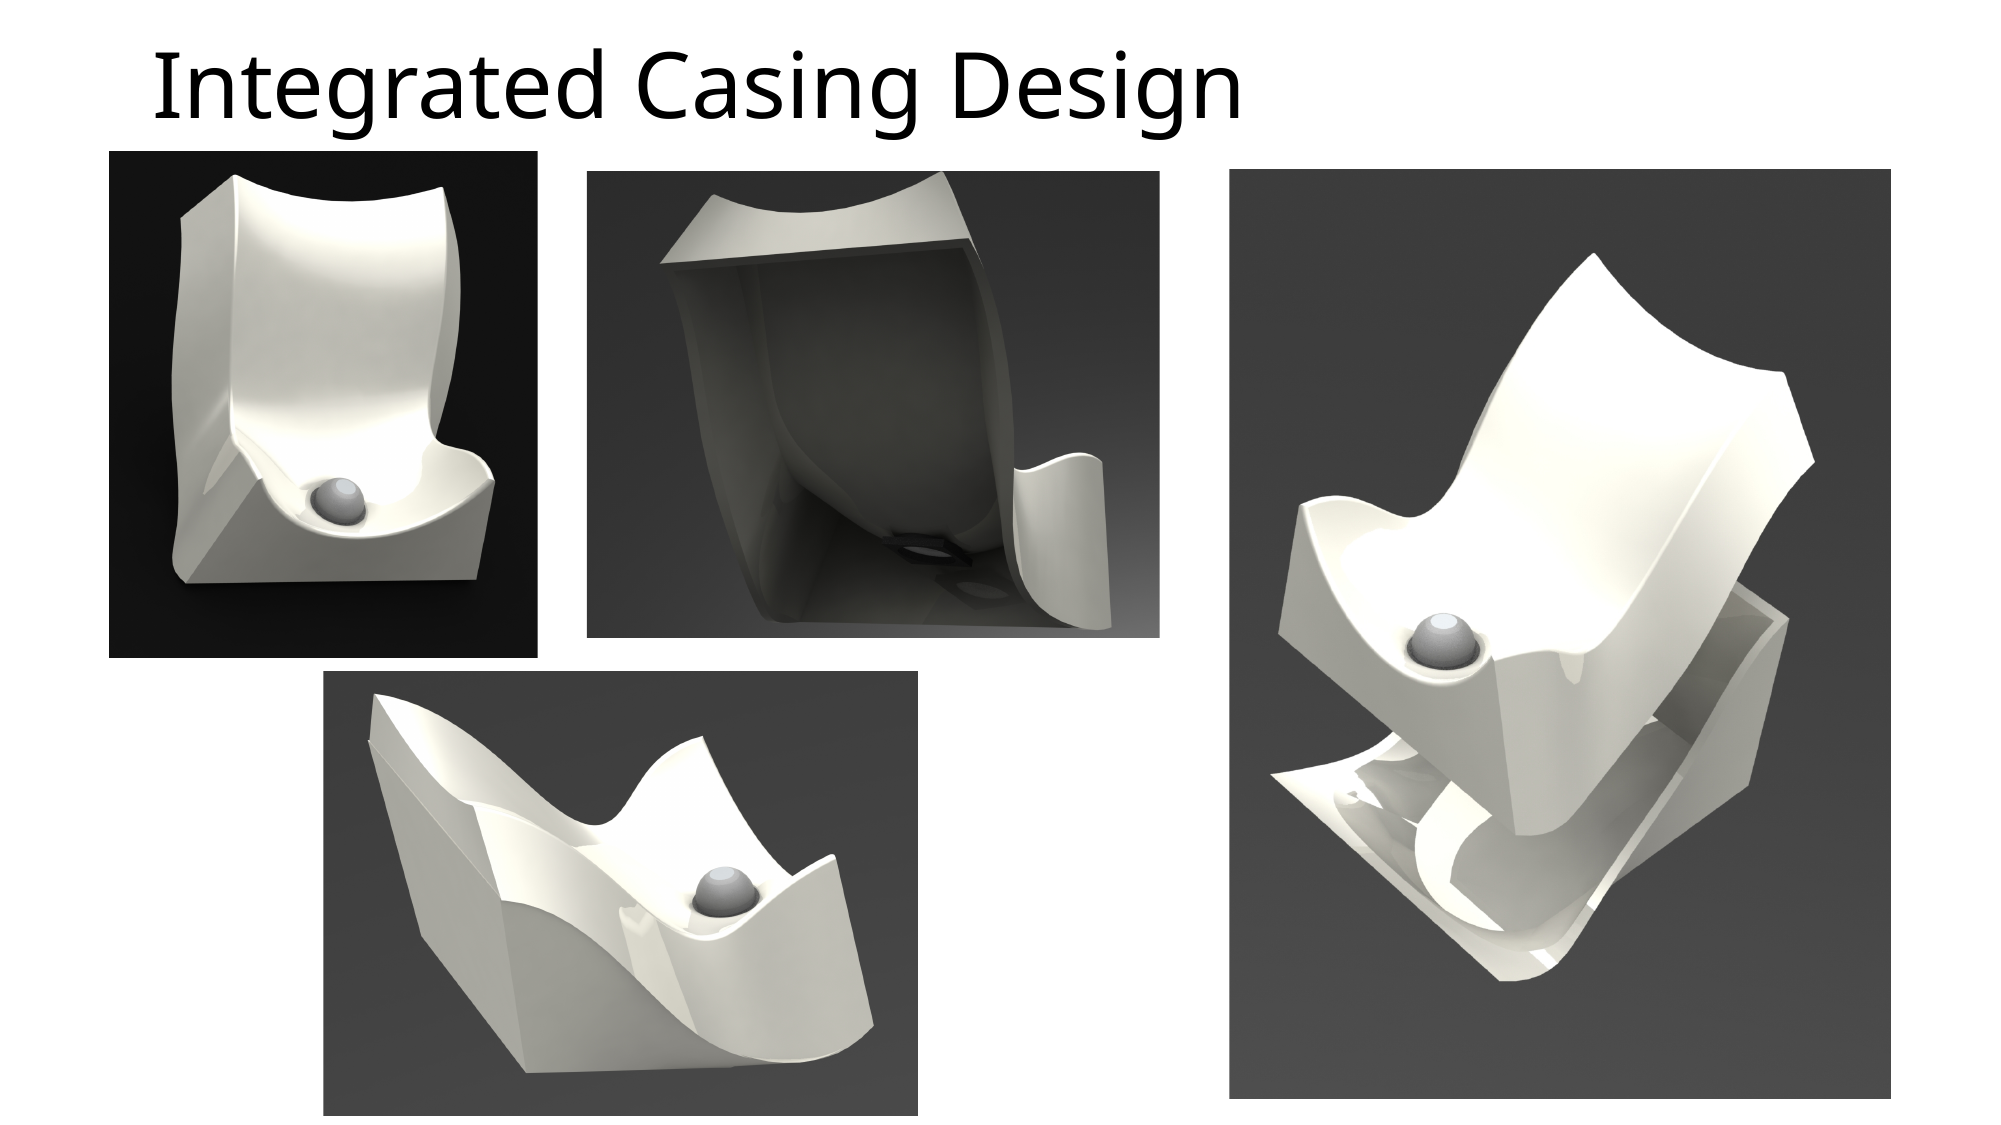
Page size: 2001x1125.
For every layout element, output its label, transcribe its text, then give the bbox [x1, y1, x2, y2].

picture [323, 671, 918, 1116]
title Integrated Casing Design [137, 0, 1863, 198]
picture [1229, 169, 1891, 1099]
picture [109, 151, 538, 658]
picture [586, 171, 1160, 638]
